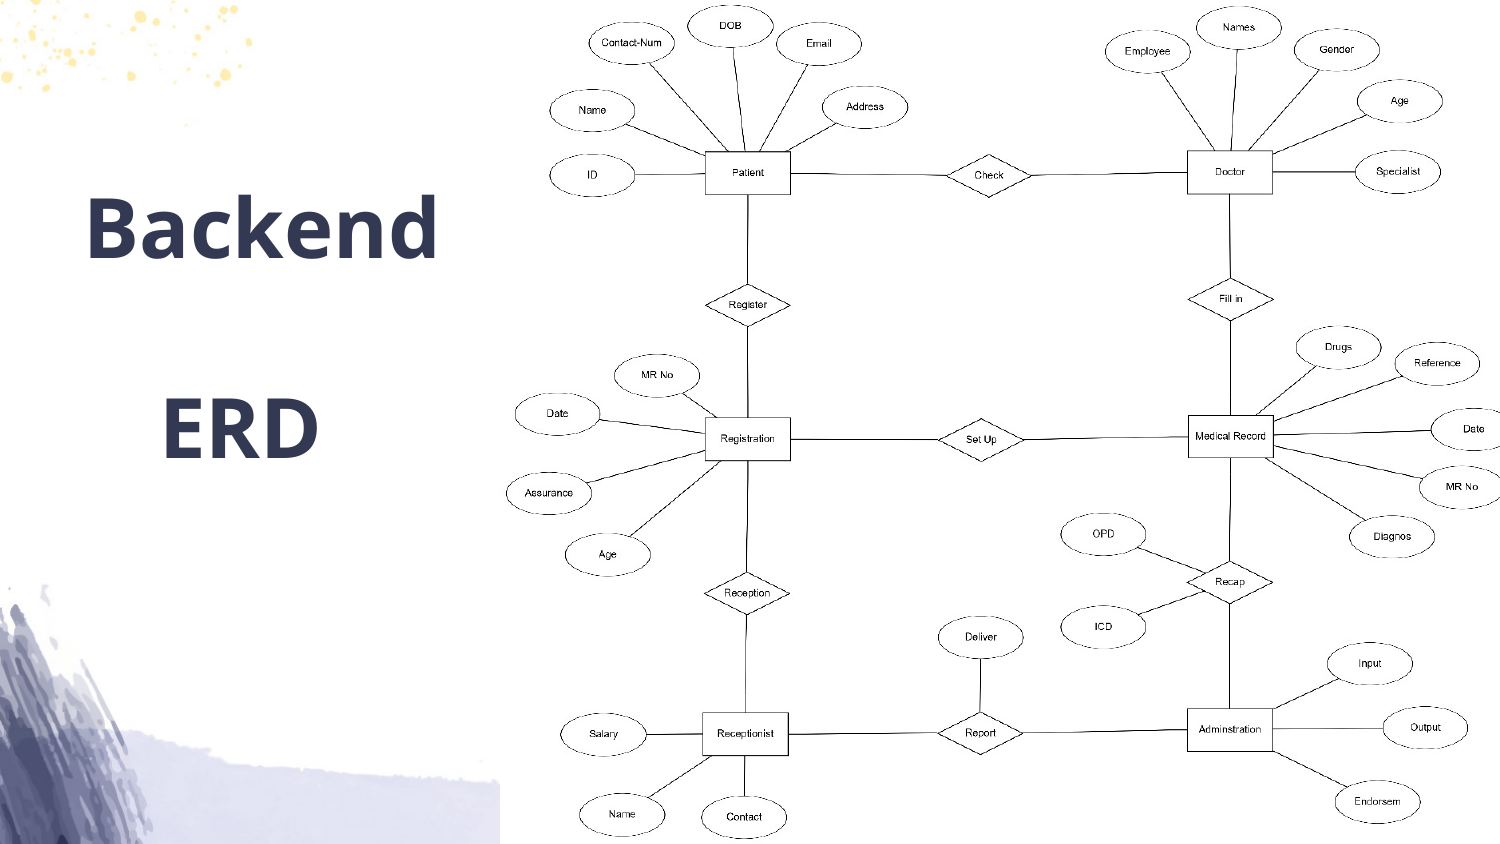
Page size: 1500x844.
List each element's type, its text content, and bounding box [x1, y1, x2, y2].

title Backend ERD [0, 160, 494, 510]
picture [0, 0, 1500, 844]
